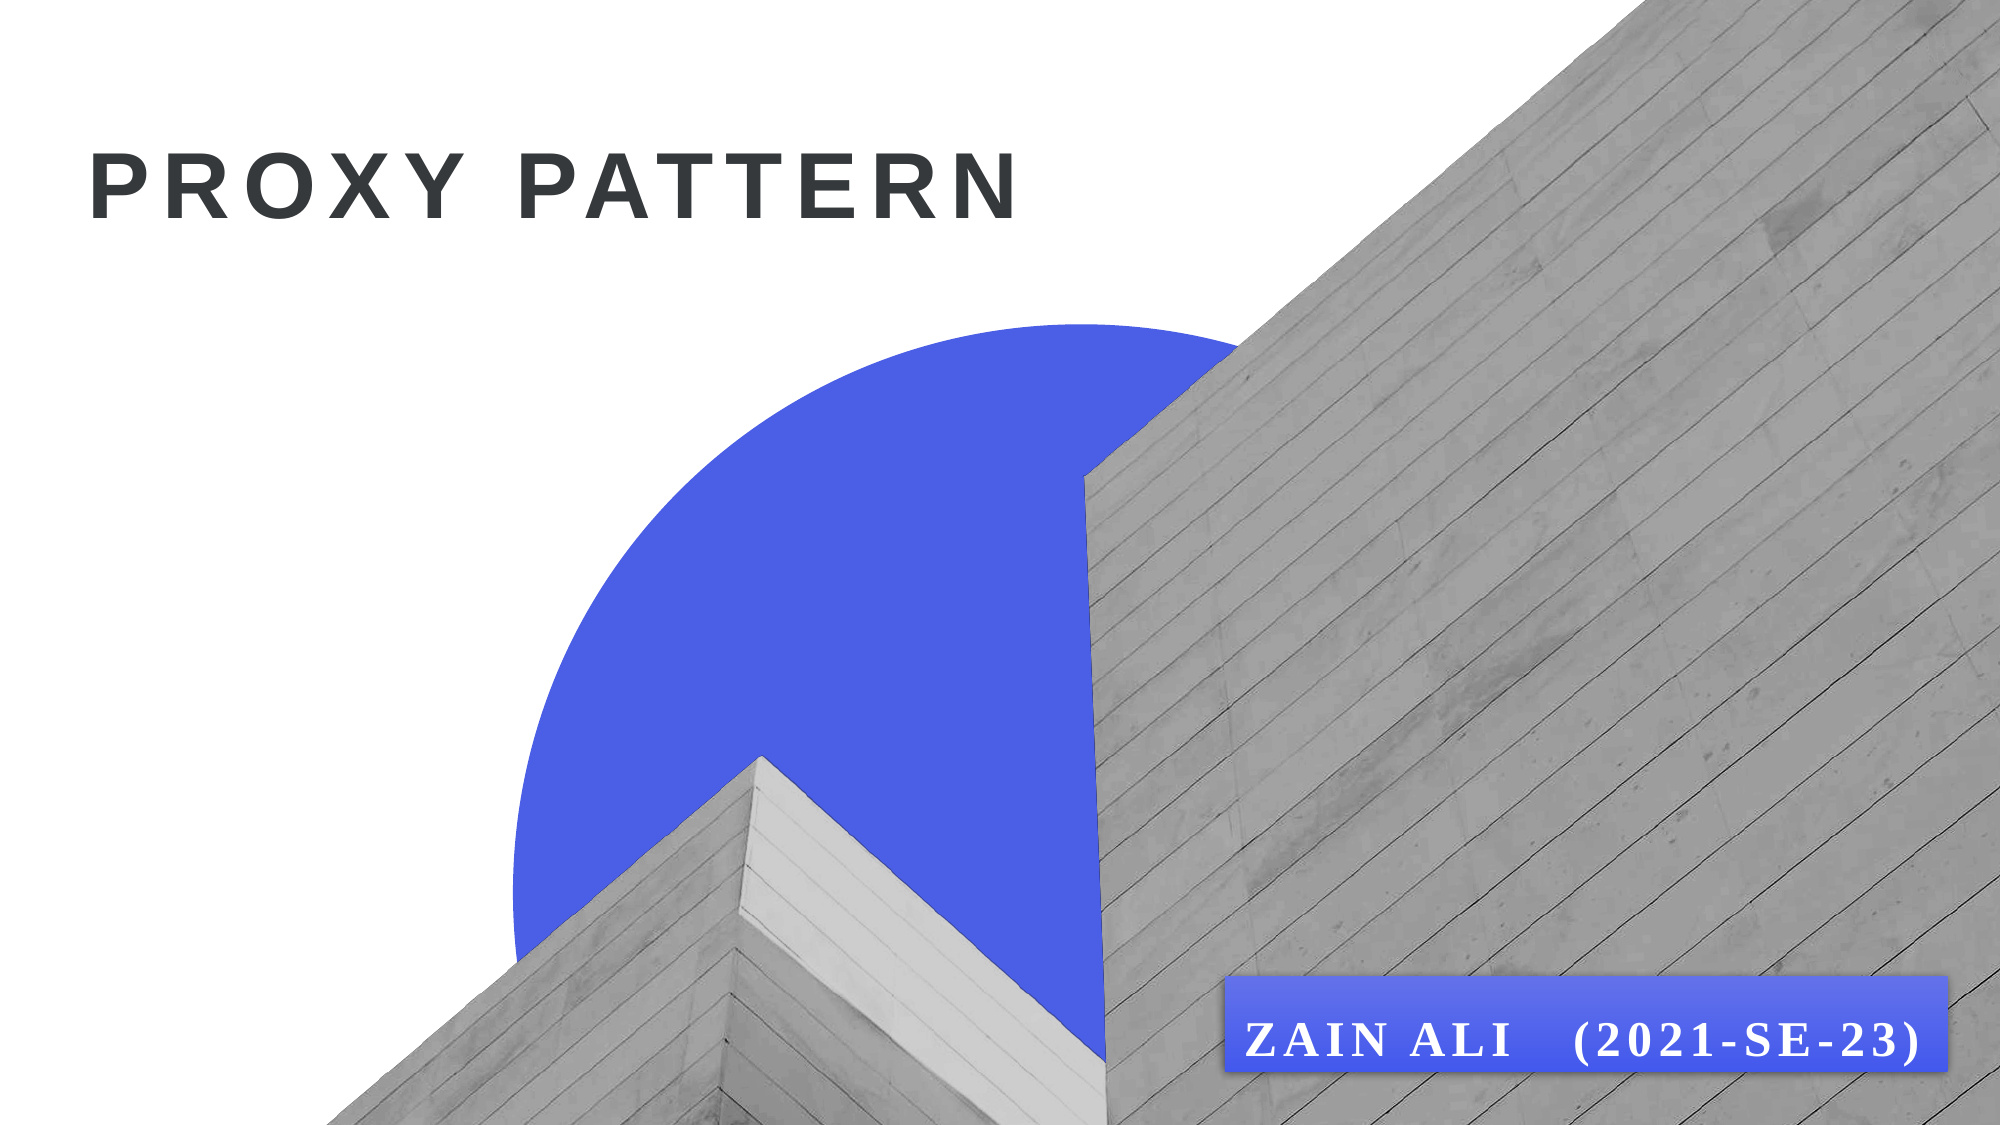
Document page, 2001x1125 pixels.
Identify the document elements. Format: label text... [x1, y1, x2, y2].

subtitle Zain Ali (2021-SE-23) [1224, 976, 1948, 1072]
picture [124, 0, 2000, 1125]
title Proxy Pattern [87, 137, 1110, 700]
